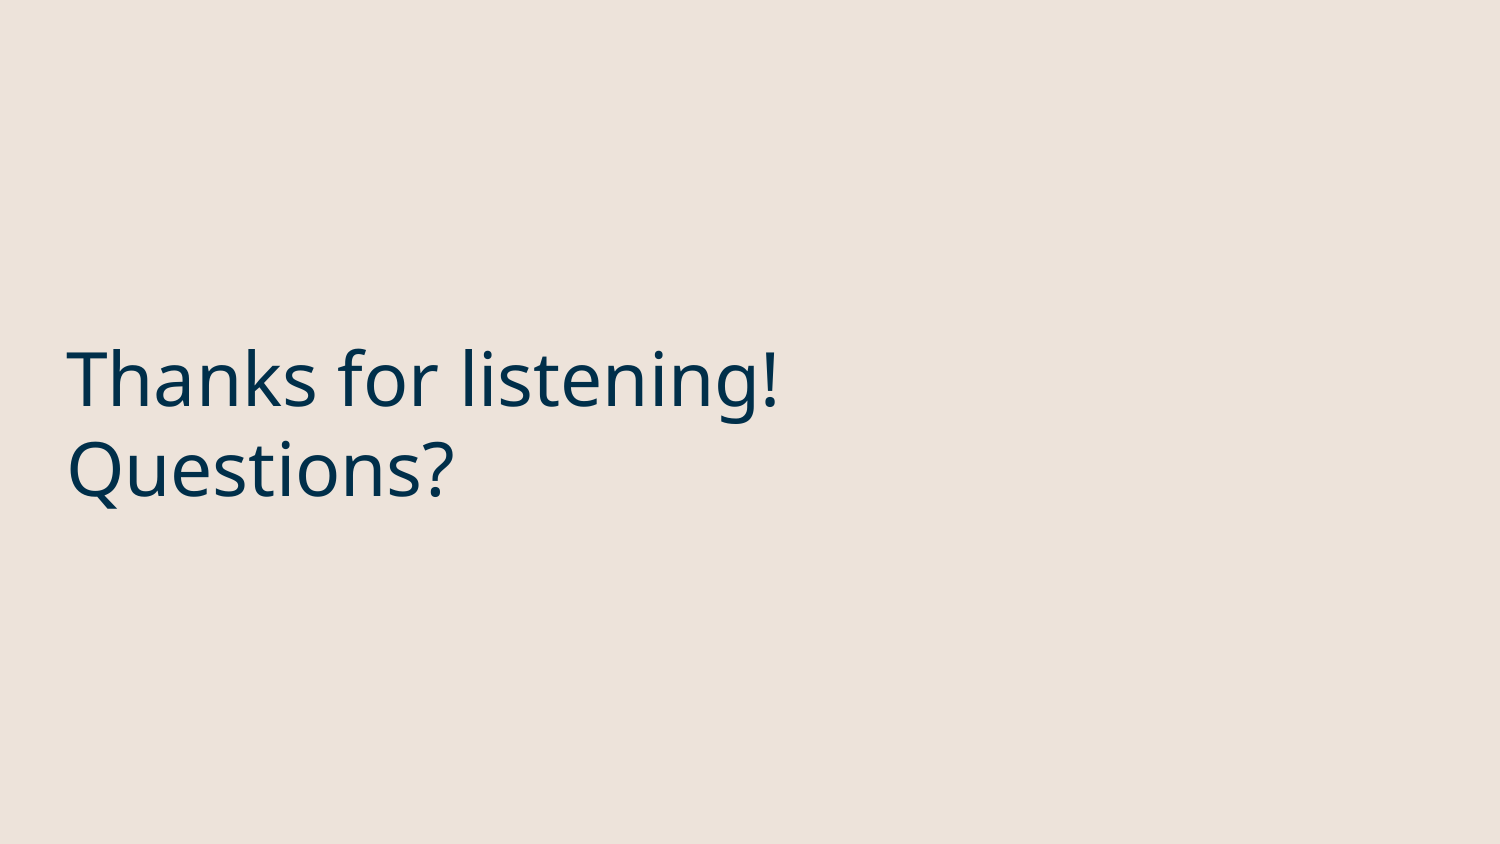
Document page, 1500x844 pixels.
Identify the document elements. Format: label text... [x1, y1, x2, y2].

title Thanks for listening! Questions? [51, 130, 1076, 713]
